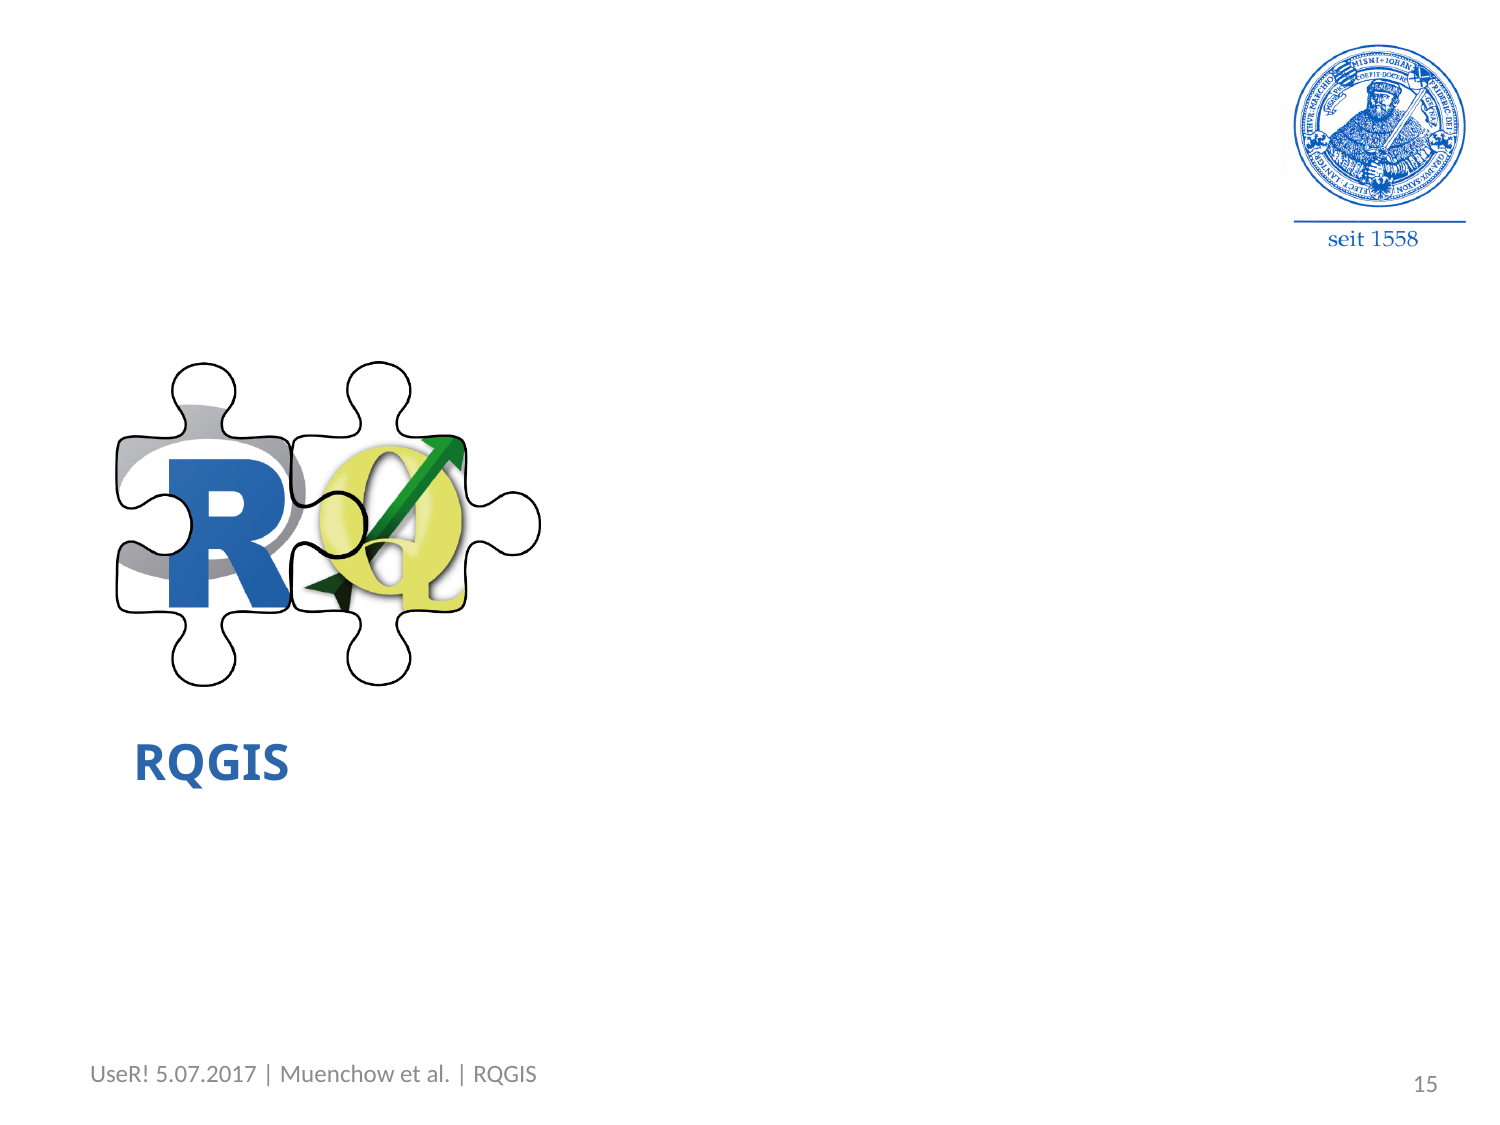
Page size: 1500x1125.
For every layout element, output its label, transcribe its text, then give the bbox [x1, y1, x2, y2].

slide_number 15 [1345, 1052, 1454, 1112]
title RQGIS [118, 722, 1394, 947]
picture [1281, 30, 1476, 256]
picture [72, 361, 541, 688]
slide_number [75, 1042, 1247, 1103]
